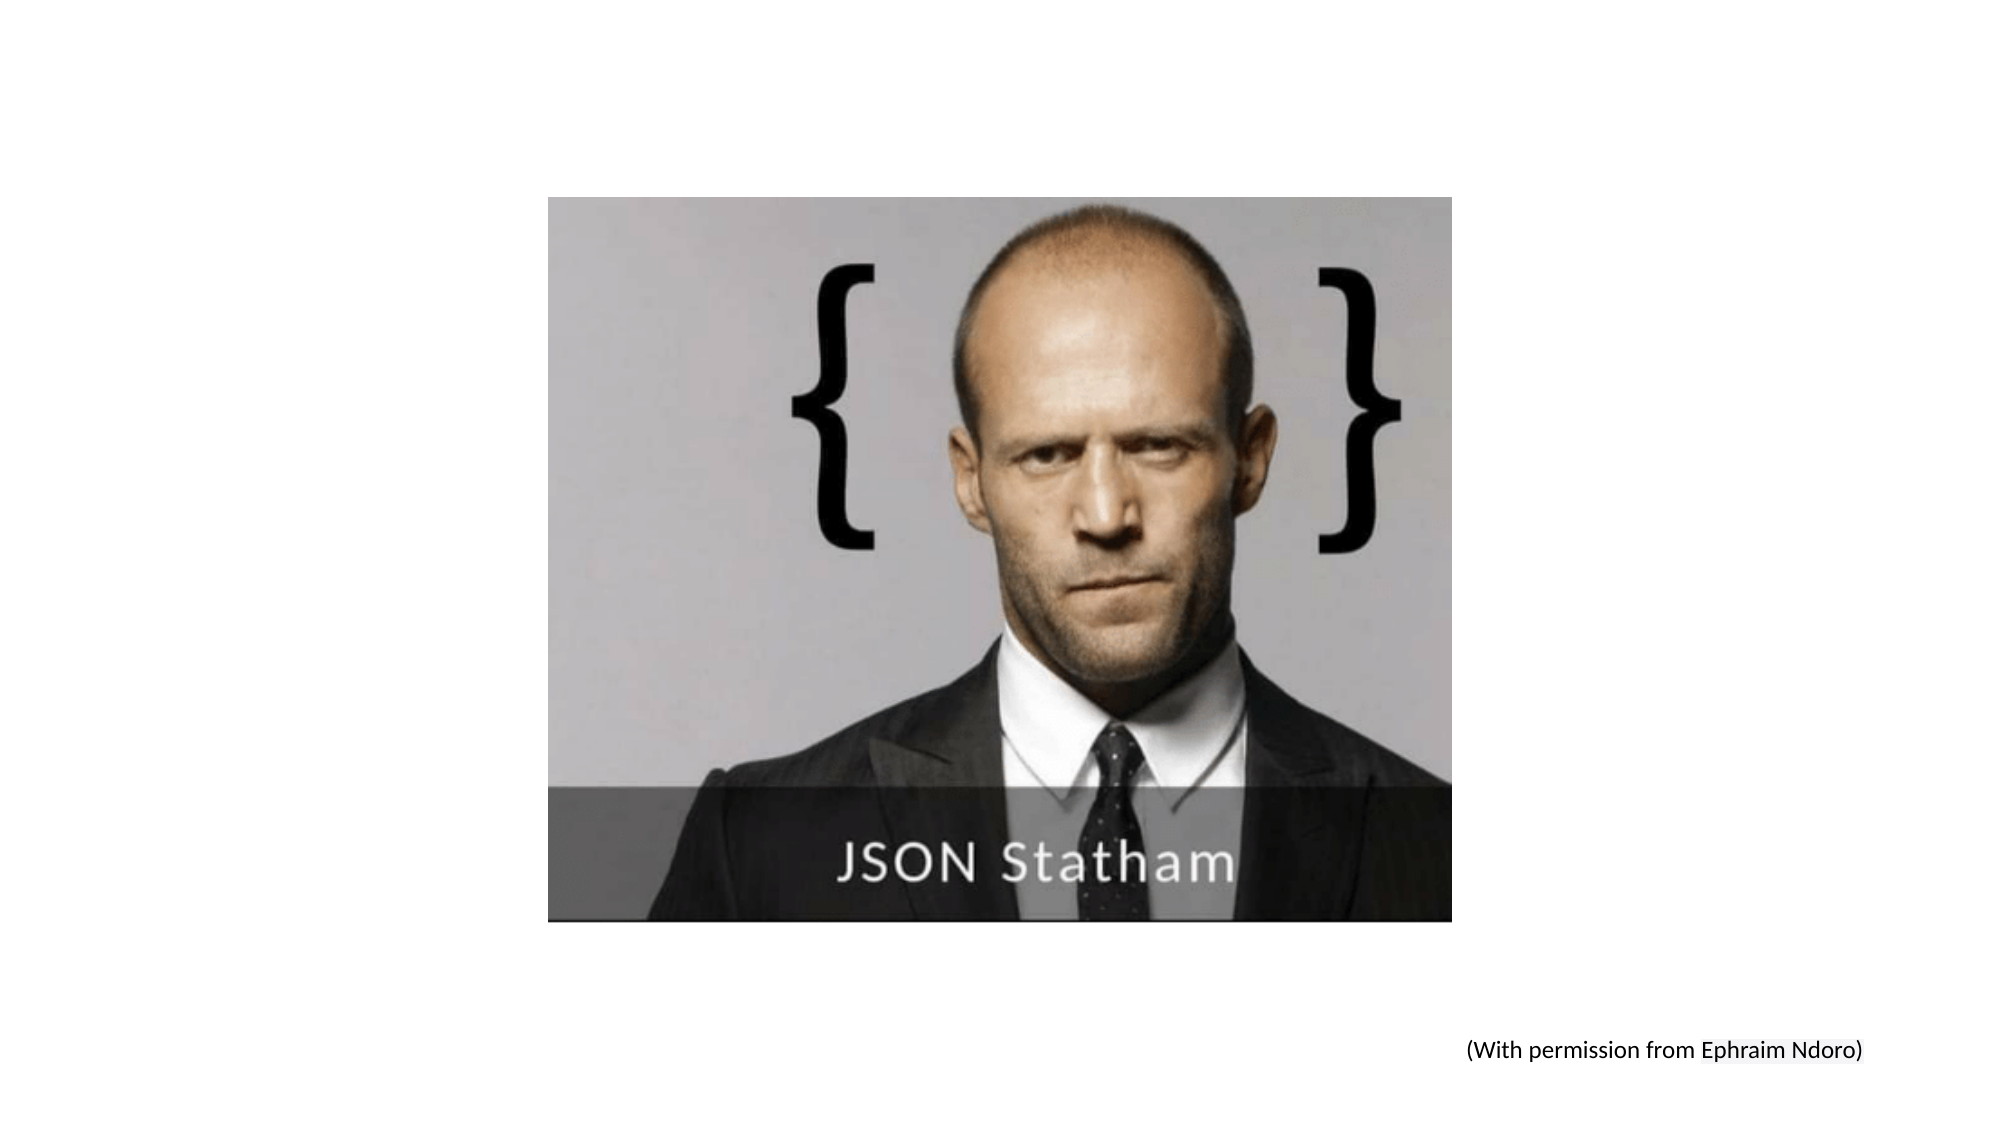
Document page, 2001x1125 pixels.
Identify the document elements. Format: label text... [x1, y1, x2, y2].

picture [548, 197, 1452, 928]
text_box (With permission from Ephraim Ndoro) [1451, 1025, 1898, 1071]
